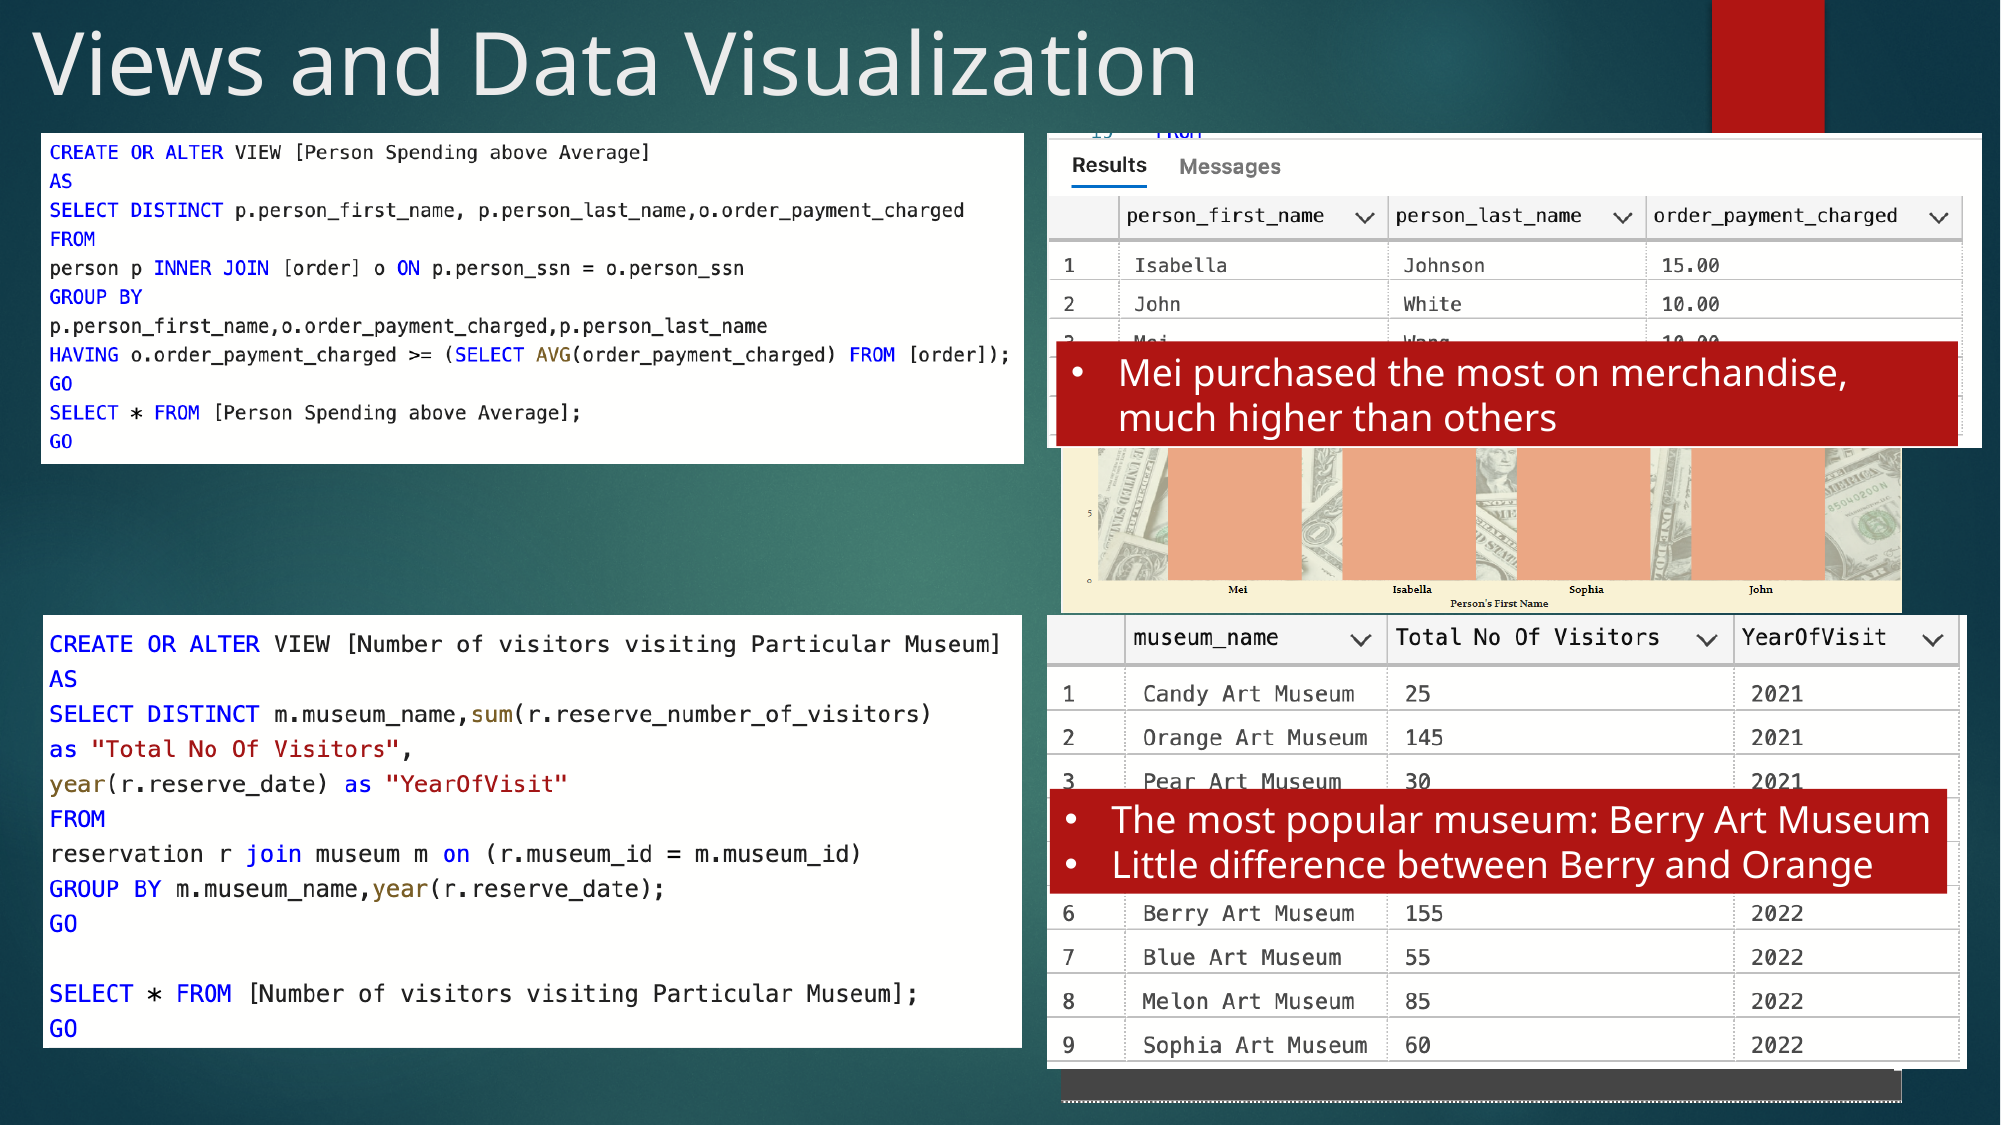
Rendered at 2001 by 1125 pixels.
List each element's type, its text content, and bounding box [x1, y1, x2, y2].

picture [1047, 0, 1983, 1125]
picture [0, 133, 1025, 1125]
title Views and Data Visualization [18, 0, 1561, 230]
